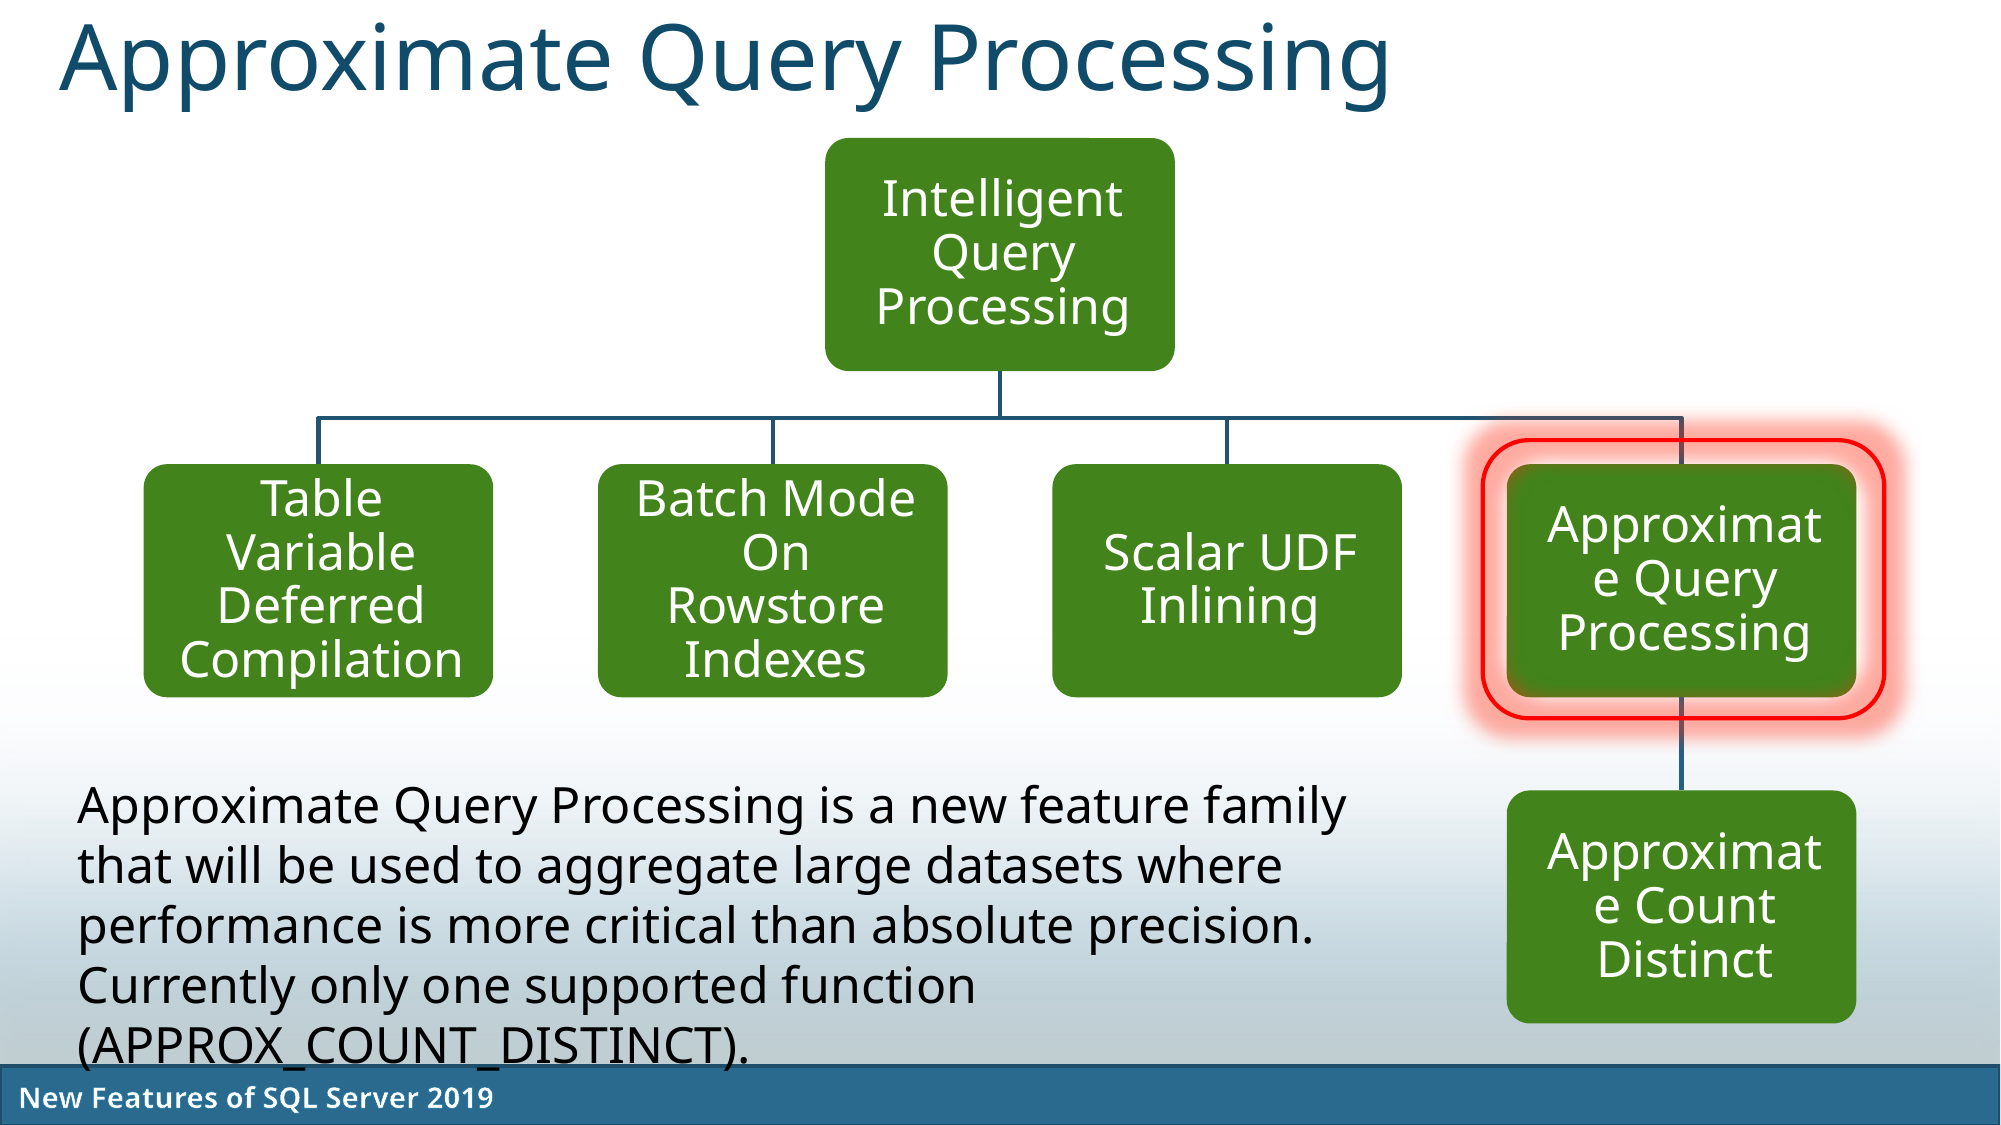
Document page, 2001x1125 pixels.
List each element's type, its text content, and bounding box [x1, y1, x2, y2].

title Approximate Query Processing [44, 28, 1845, 135]
picture [0, 0, 2001, 1064]
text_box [21, 137, 1979, 1025]
text_box Approximate Query Processing is a new feature family that will be used to aggregate large datasets where performance is more critical than absolute precision. Currently only one supported function (APPROX_COUNT_DISTINCT). [62, 1036, 1466, 1082]
